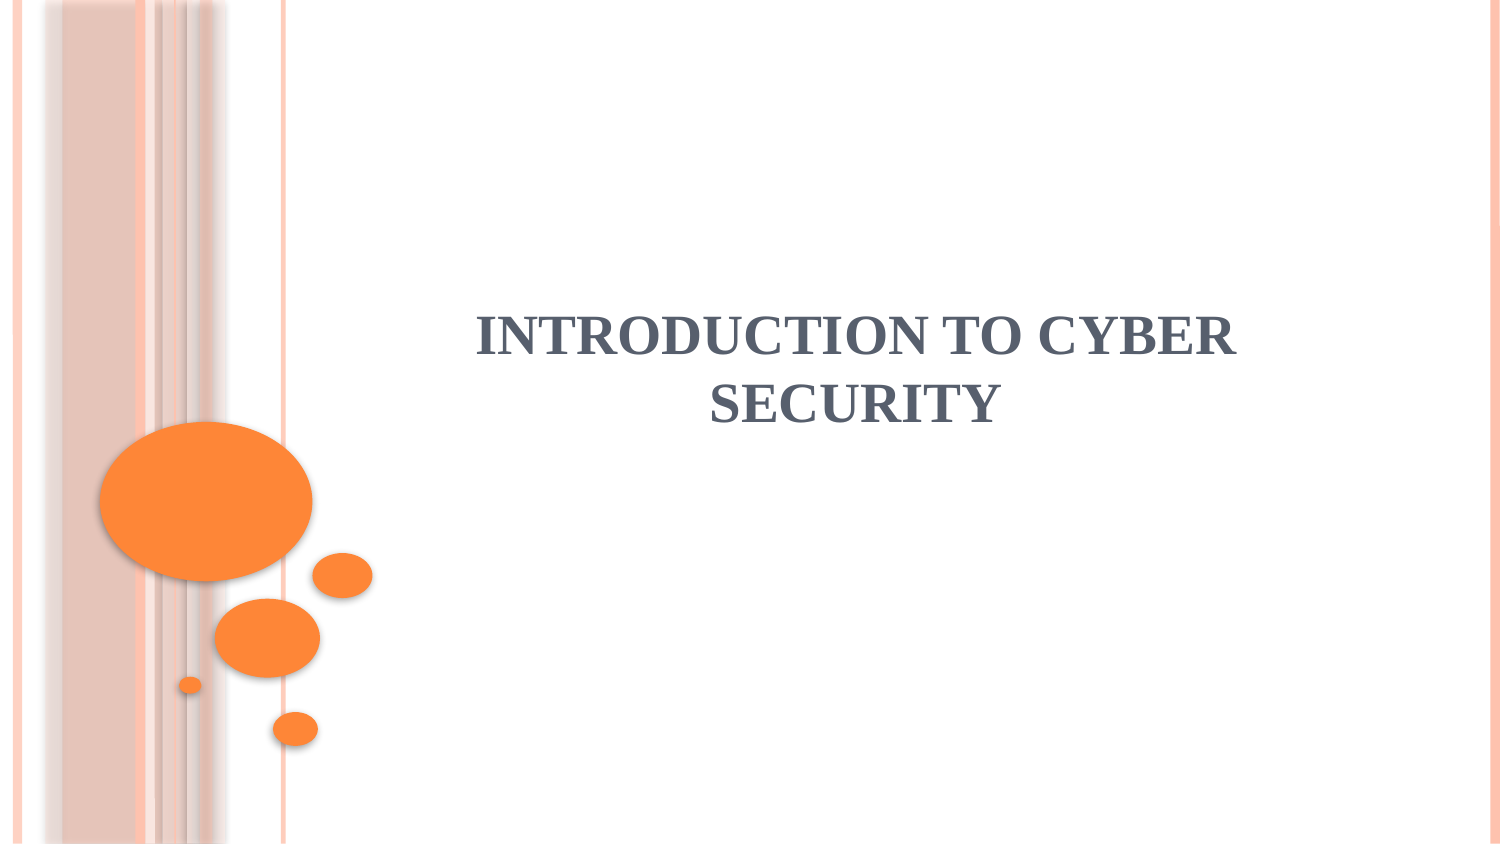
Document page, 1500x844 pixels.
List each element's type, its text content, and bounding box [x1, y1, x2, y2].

title Introduction to Cyber Security [370, 281, 1342, 450]
